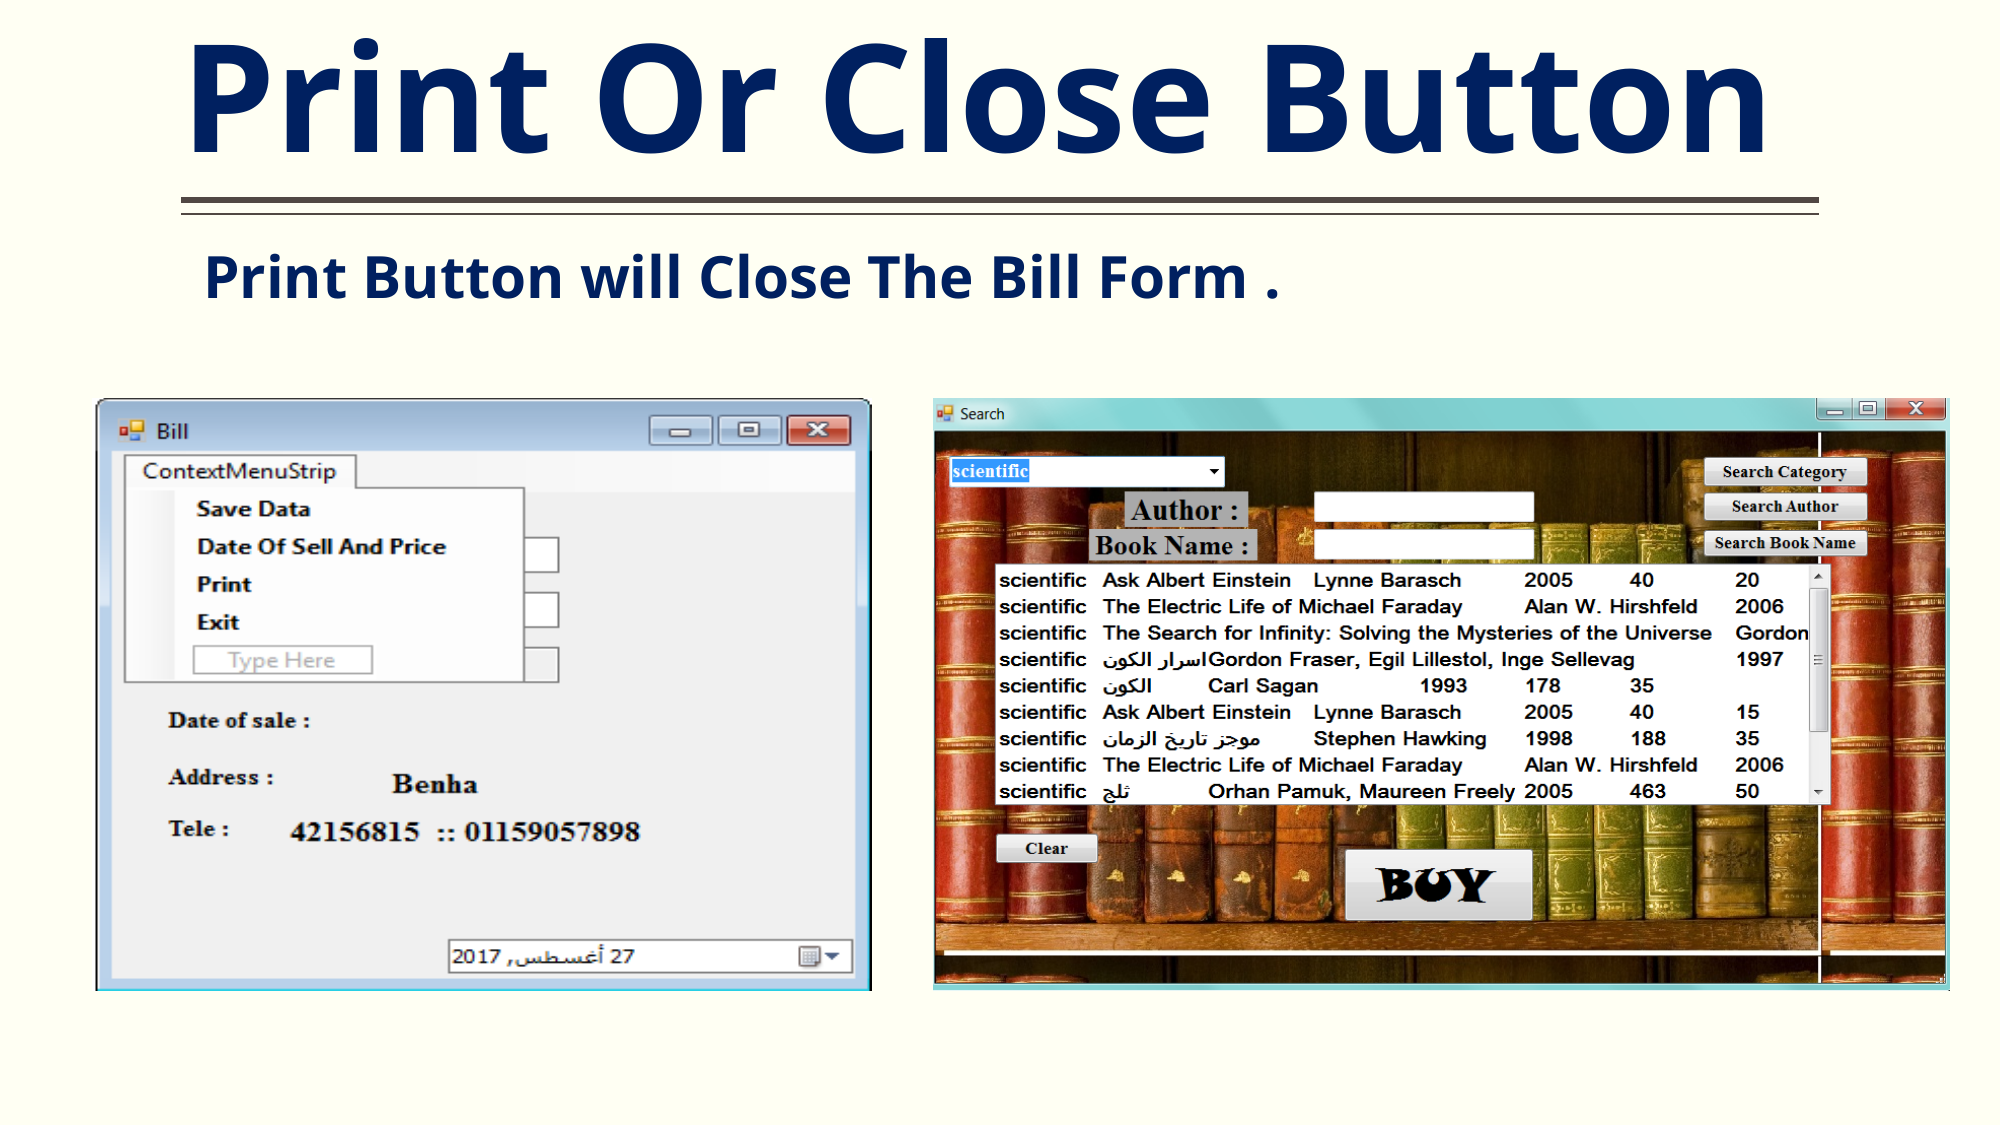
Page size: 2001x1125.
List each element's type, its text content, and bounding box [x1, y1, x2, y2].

picture [92, 398, 872, 991]
list Print Button will Close The Bill Form . [203, 240, 1950, 991]
title Print Or Close Button [181, 12, 1819, 193]
picture [933, 398, 1950, 991]
